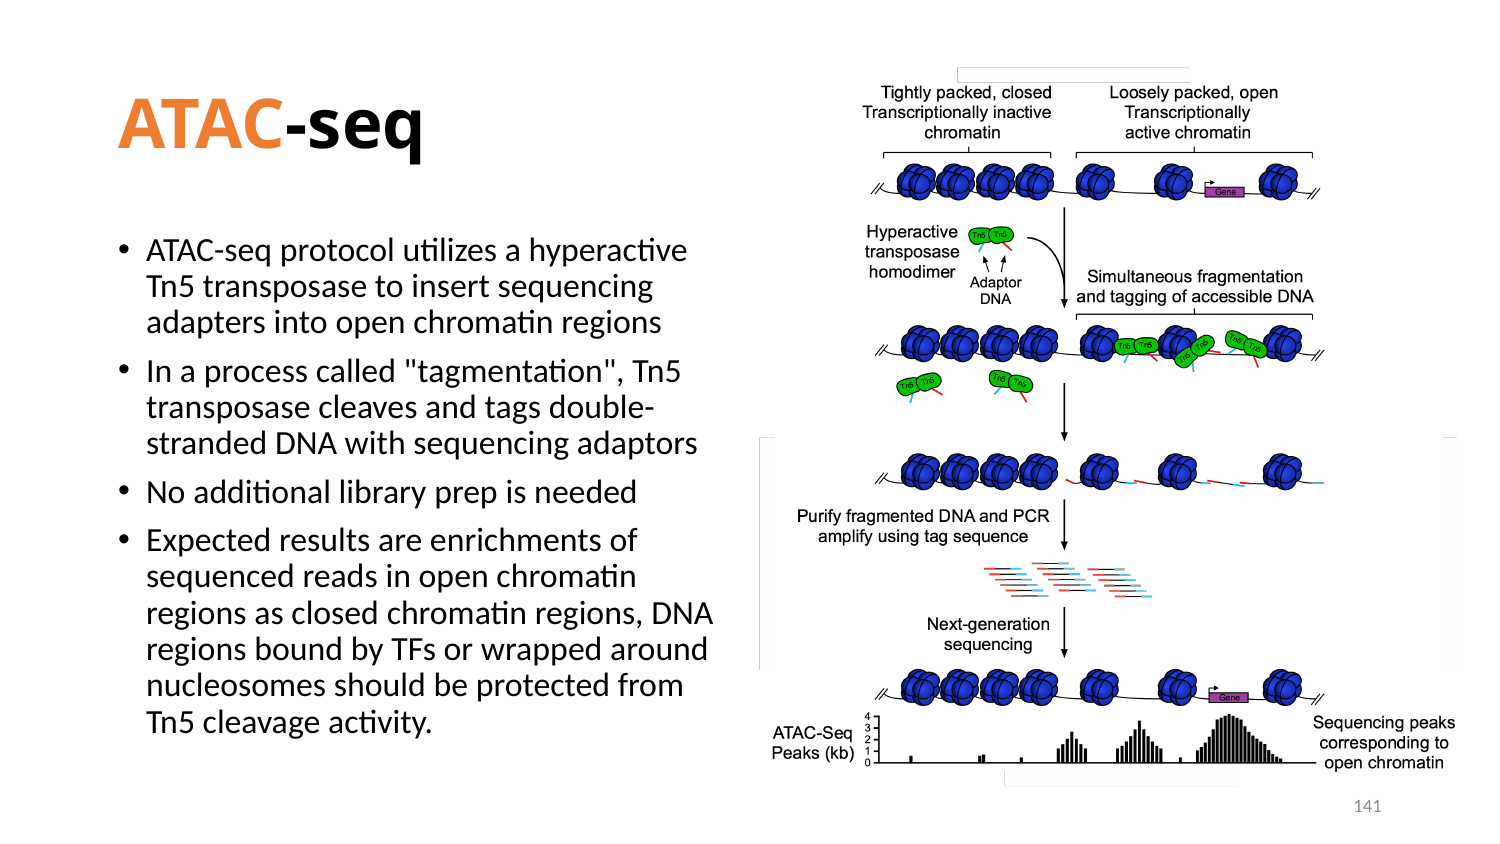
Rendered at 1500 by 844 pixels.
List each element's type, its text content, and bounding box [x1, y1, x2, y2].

slide_number 141 [1059, 799, 1397, 827]
picture [759, 67, 1457, 799]
list ATAC-seq protocol utilizes a hyperactive Tn5 transposase to insert sequencing adapters into open chromatin regions In a process called "tagmentation", Tn5 transposase cleaves and tags double-stranded DNA with sequencing adaptors No additional library prep is needed Expected results are enrichments of sequenced reads in open chromatin regions as closed chromatin regions, DNA regions bound by TFs or wrapped around nucleosomes should be protected from Tn5 cleavage activity. [103, 224, 750, 760]
title ATAC-seq [103, 44, 1397, 208]
